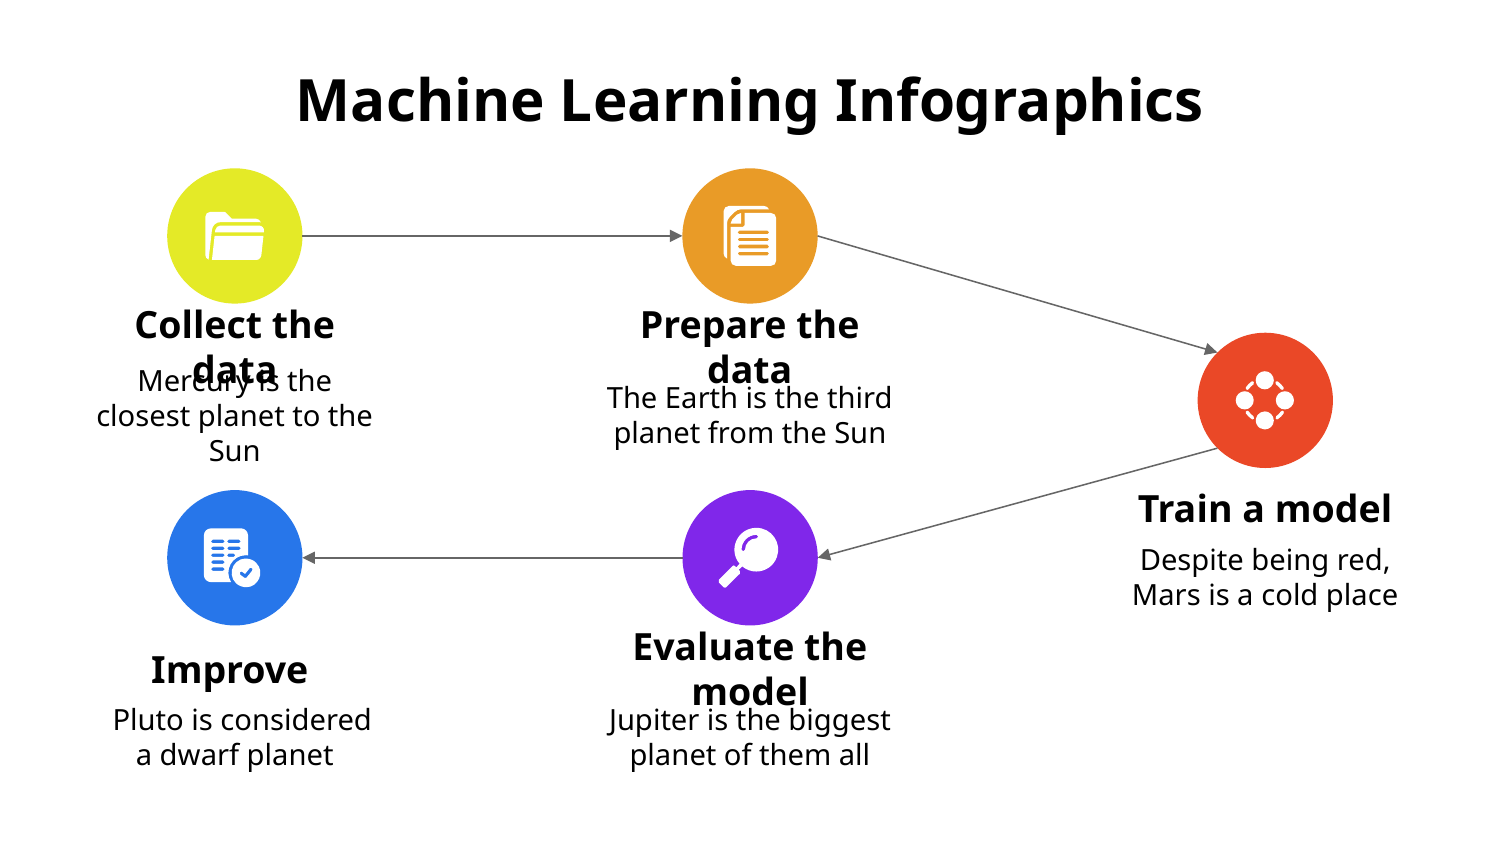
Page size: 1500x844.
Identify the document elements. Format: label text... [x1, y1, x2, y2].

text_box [589, 640, 911, 777]
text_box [817, 235, 1218, 353]
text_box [204, 211, 265, 261]
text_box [589, 318, 911, 455]
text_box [74, 318, 395, 455]
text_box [1105, 480, 1426, 617]
text_box [682, 490, 818, 626]
text_box [682, 168, 818, 304]
text_box [718, 527, 779, 588]
title Machine Learning Infographics [75, 67, 1425, 129]
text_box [203, 528, 266, 588]
text_box [167, 168, 303, 304]
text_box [1235, 370, 1296, 430]
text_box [74, 640, 395, 777]
text_box [1197, 332, 1333, 469]
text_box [817, 447, 1218, 558]
text_box [167, 490, 303, 626]
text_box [723, 205, 777, 267]
